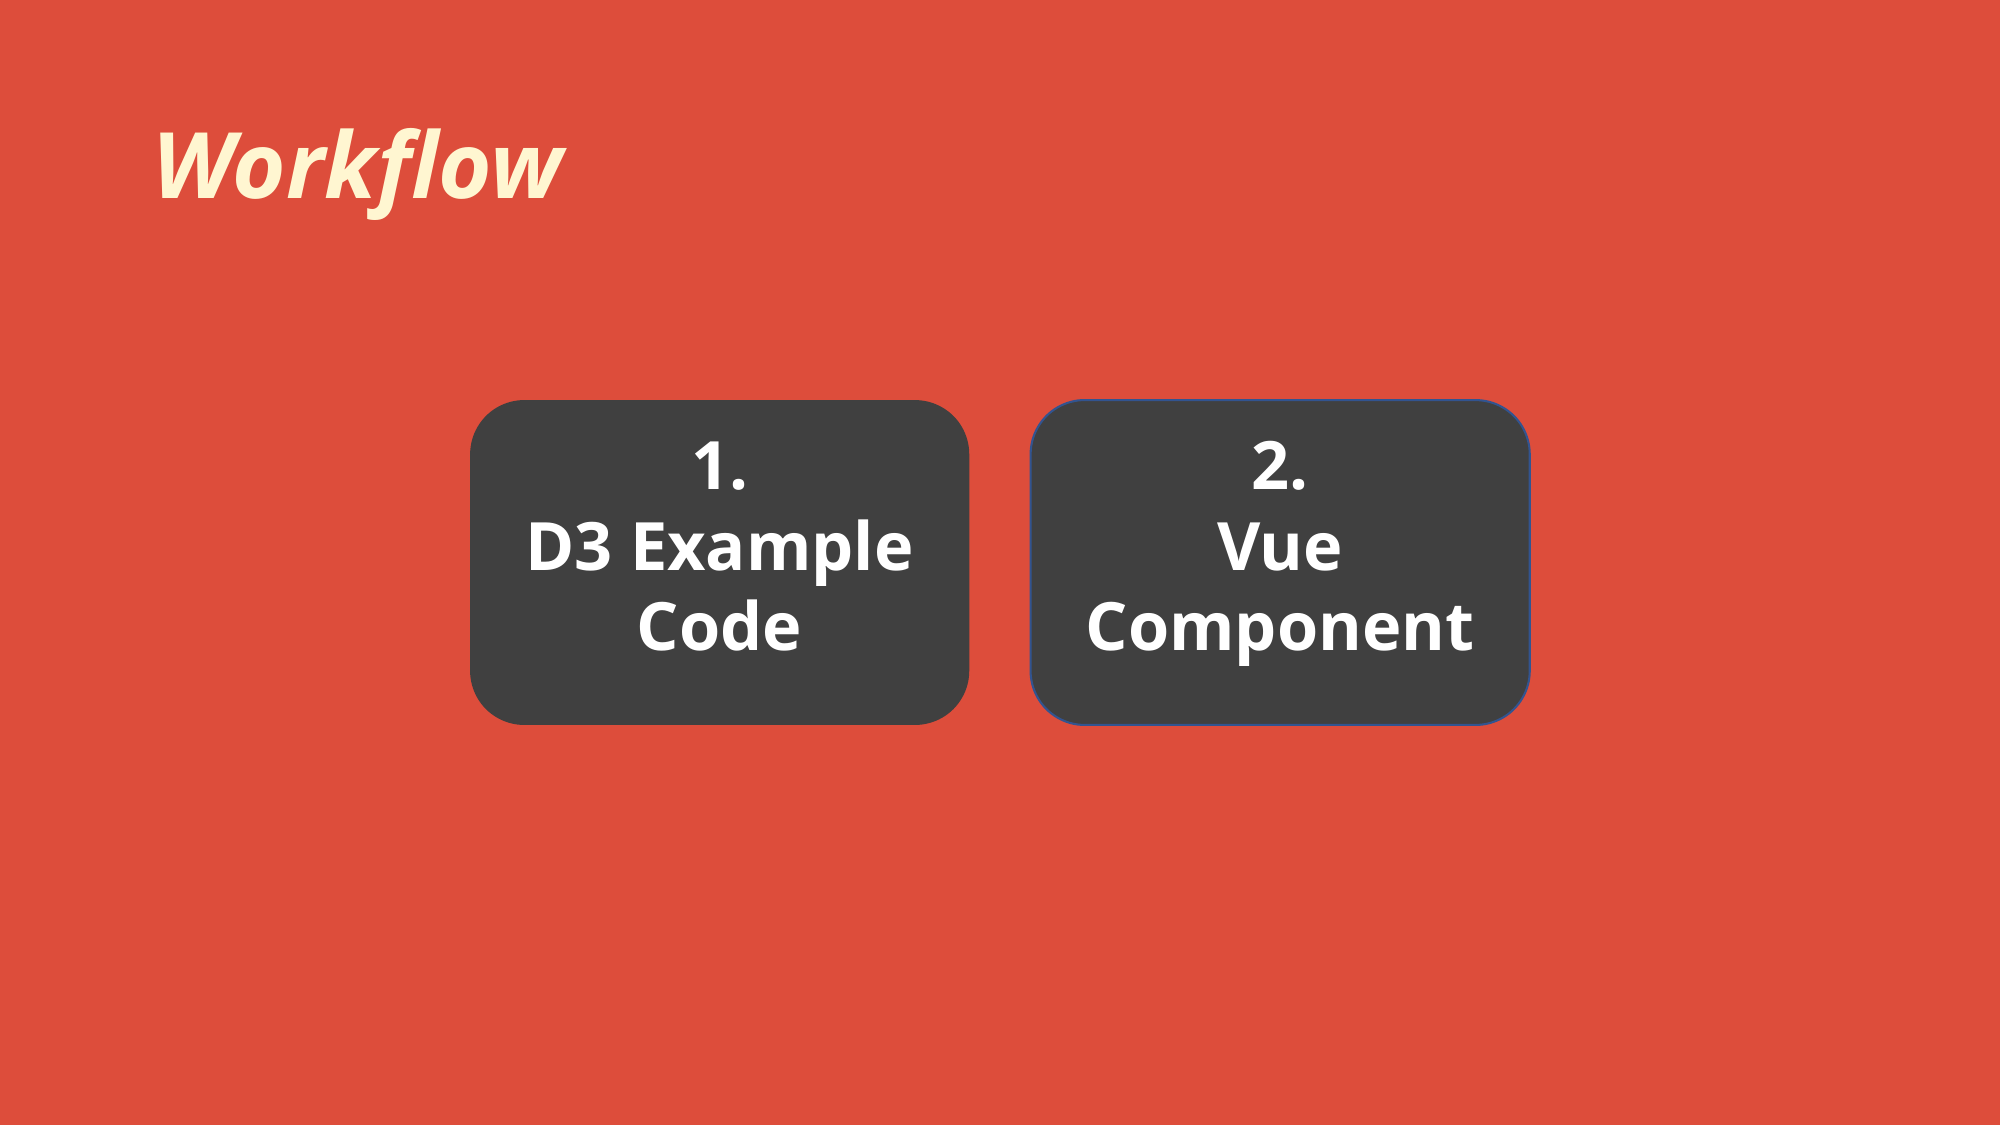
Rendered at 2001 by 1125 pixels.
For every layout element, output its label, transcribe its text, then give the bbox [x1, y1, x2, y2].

title Workflow [137, 59, 1863, 278]
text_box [470, 400, 1530, 725]
